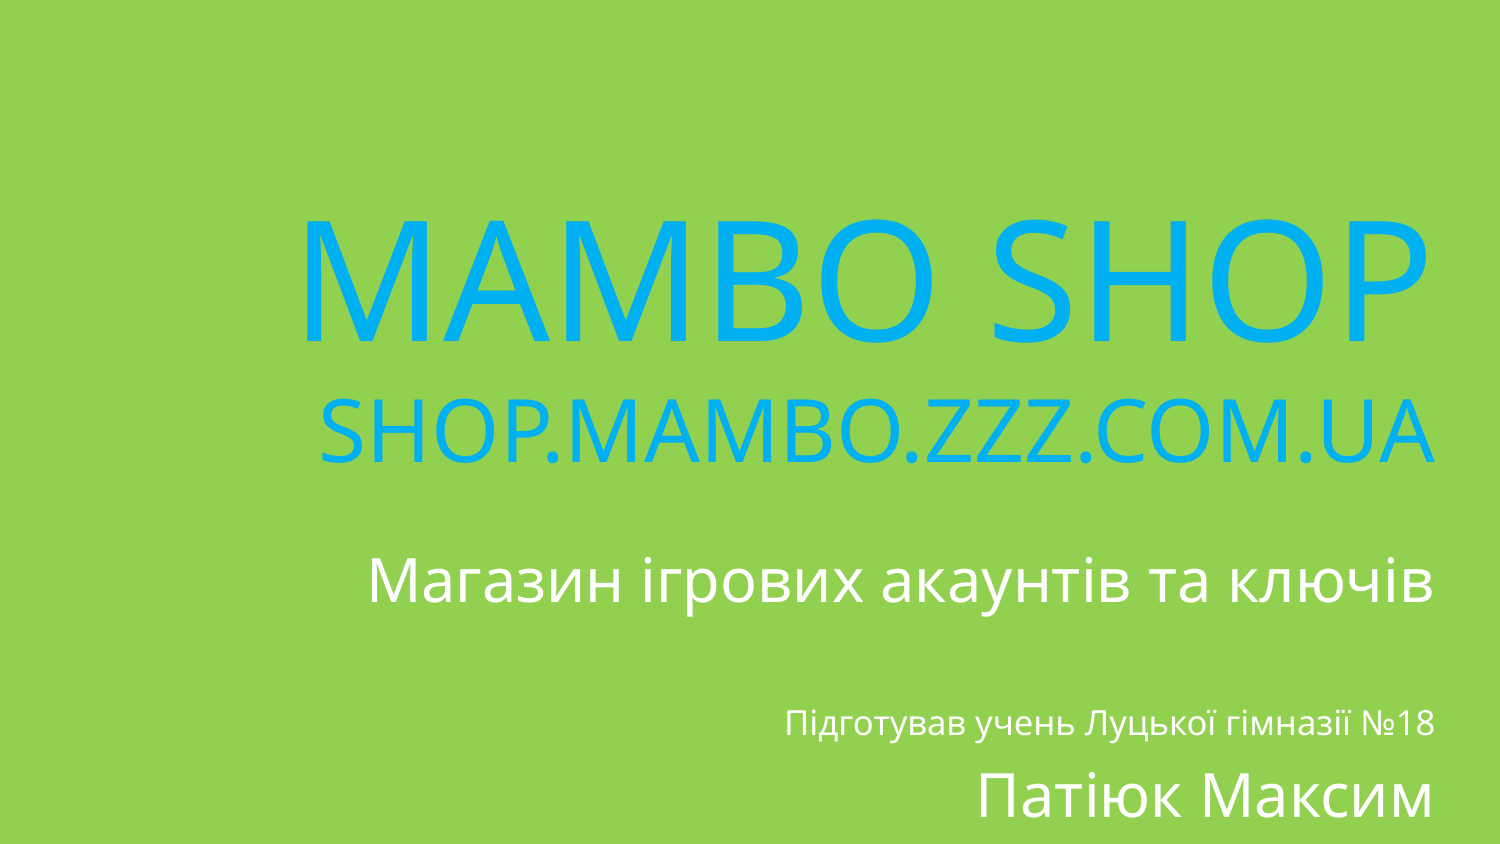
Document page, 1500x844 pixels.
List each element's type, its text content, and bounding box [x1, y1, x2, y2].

subtitle Магазин ігрових акаунтів та ключів Підготував учень Луцької гімназії №18 Патіюк Максим [350, 533, 1450, 843]
title MAMBO SHOP SHOP.MAMBO.ZZZ.COM.UA [187, 84, 1450, 488]
